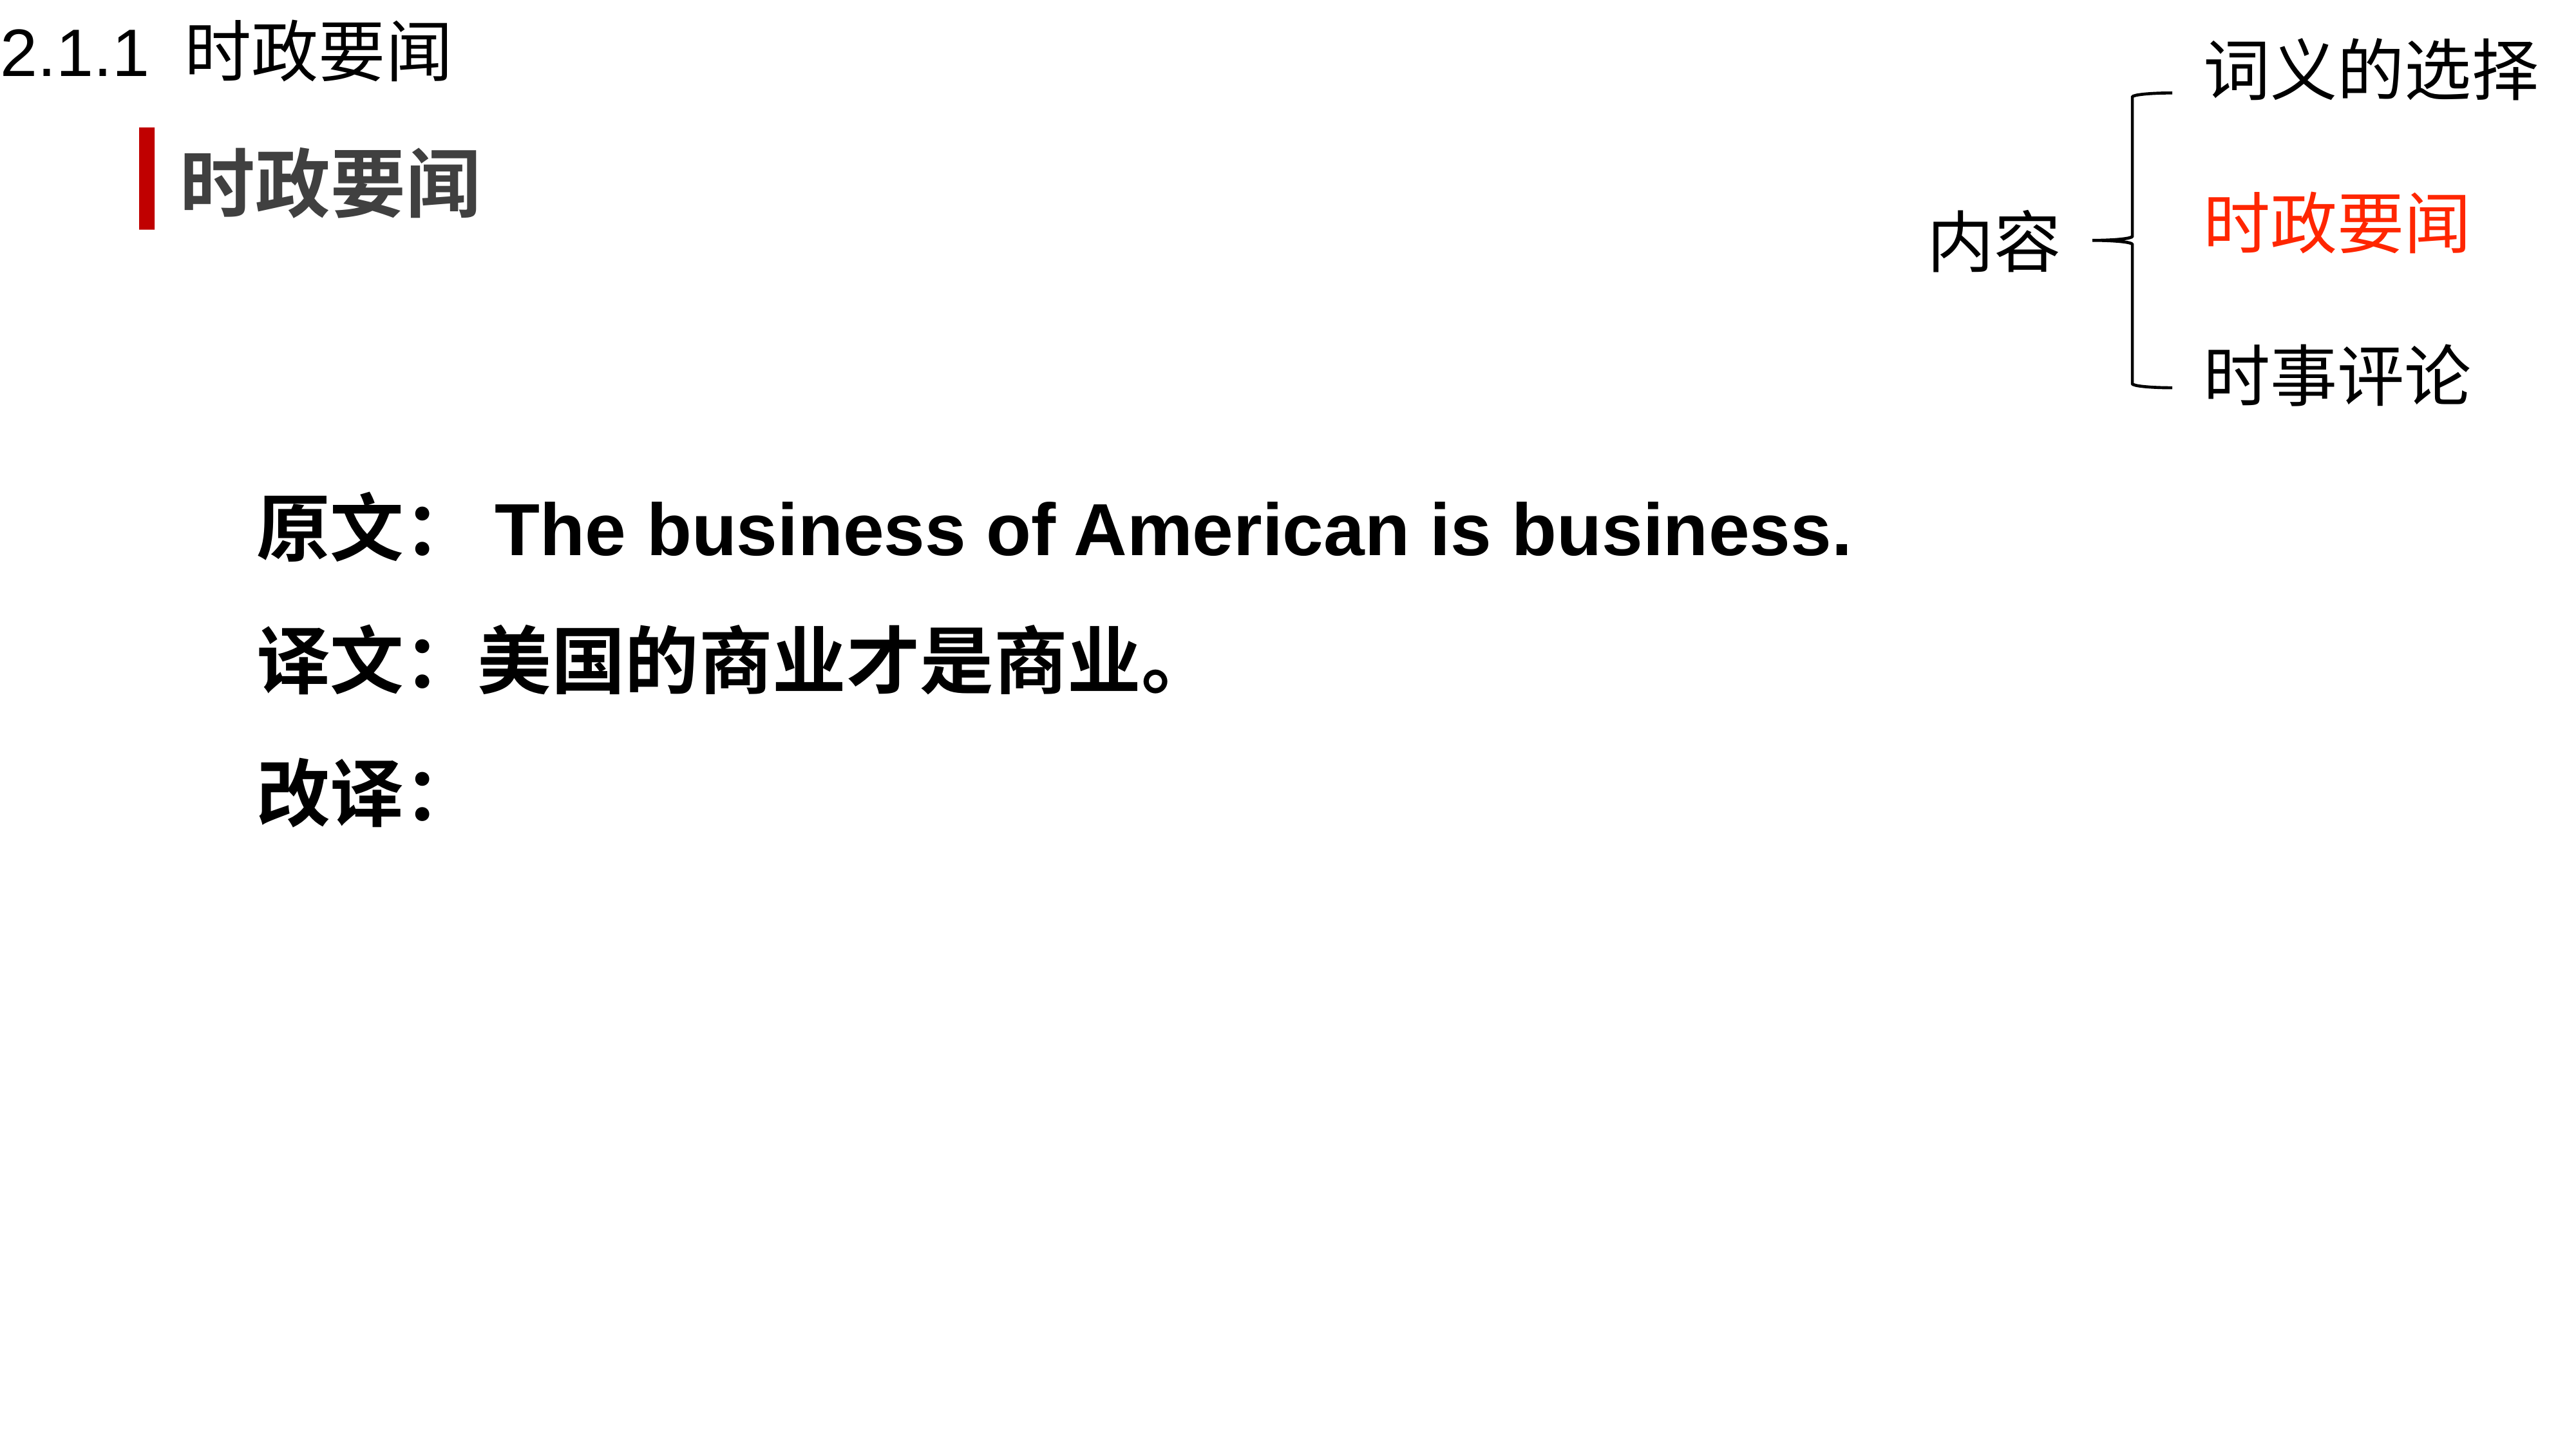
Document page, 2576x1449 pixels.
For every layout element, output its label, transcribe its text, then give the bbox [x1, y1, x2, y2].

text_box [139, 127, 155, 230]
text_box 原文：The business of American is business. 译文：美国的商业才是商业。 改译： [251, 431, 2372, 841]
text_box 2.1.1 时政要闻 [0, 4, 459, 95]
text_box 内容 [1921, 194, 2067, 286]
text_box 词义的选择 [2197, 23, 2544, 114]
text_box 时政要闻 [2197, 175, 2477, 267]
text_box 时事评论 [2197, 328, 2477, 420]
text_box [2092, 93, 2173, 388]
text_box 时政要闻 [171, 126, 1819, 236]
